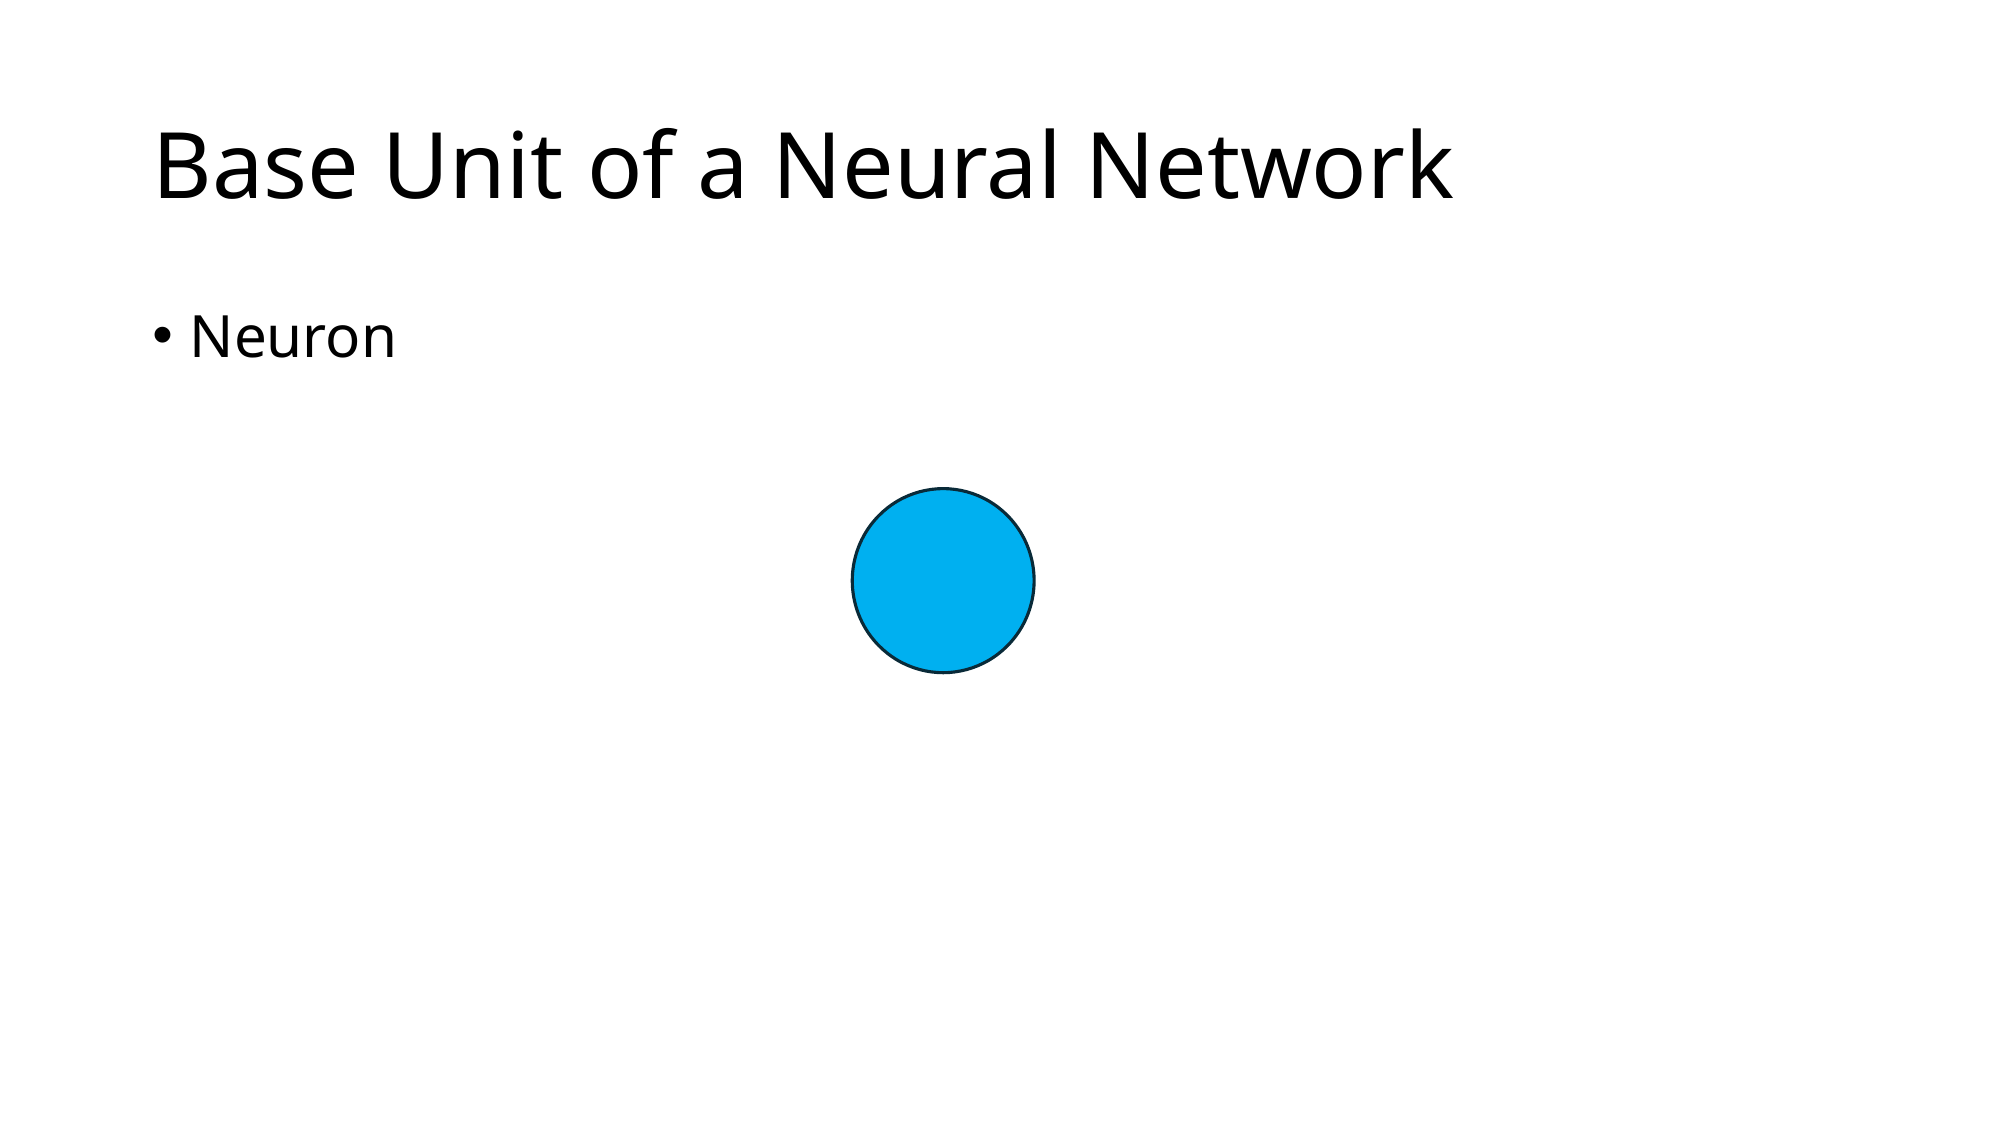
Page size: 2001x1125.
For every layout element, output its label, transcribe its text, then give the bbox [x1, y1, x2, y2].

list Neuron [137, 299, 1863, 1014]
title Base Unit of a Neural Network [137, 59, 1863, 278]
text_box [850, 487, 1036, 675]
